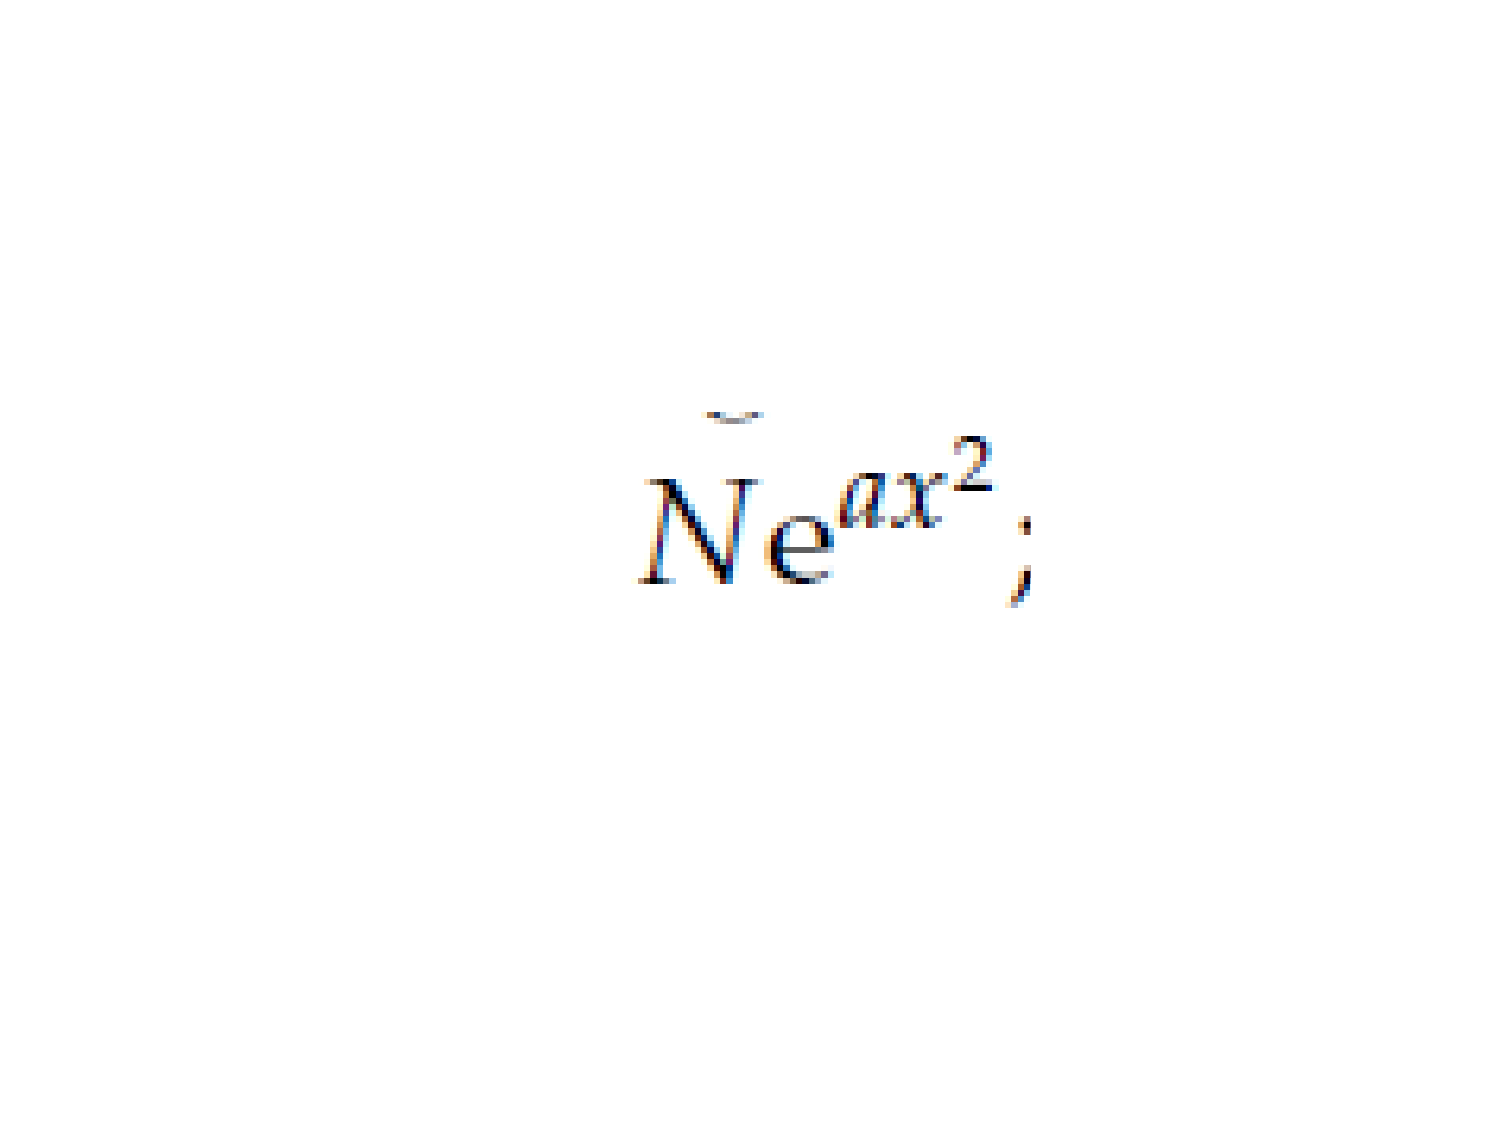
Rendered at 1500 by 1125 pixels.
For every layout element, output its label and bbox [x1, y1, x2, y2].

picture [599, 412, 1031, 652]
